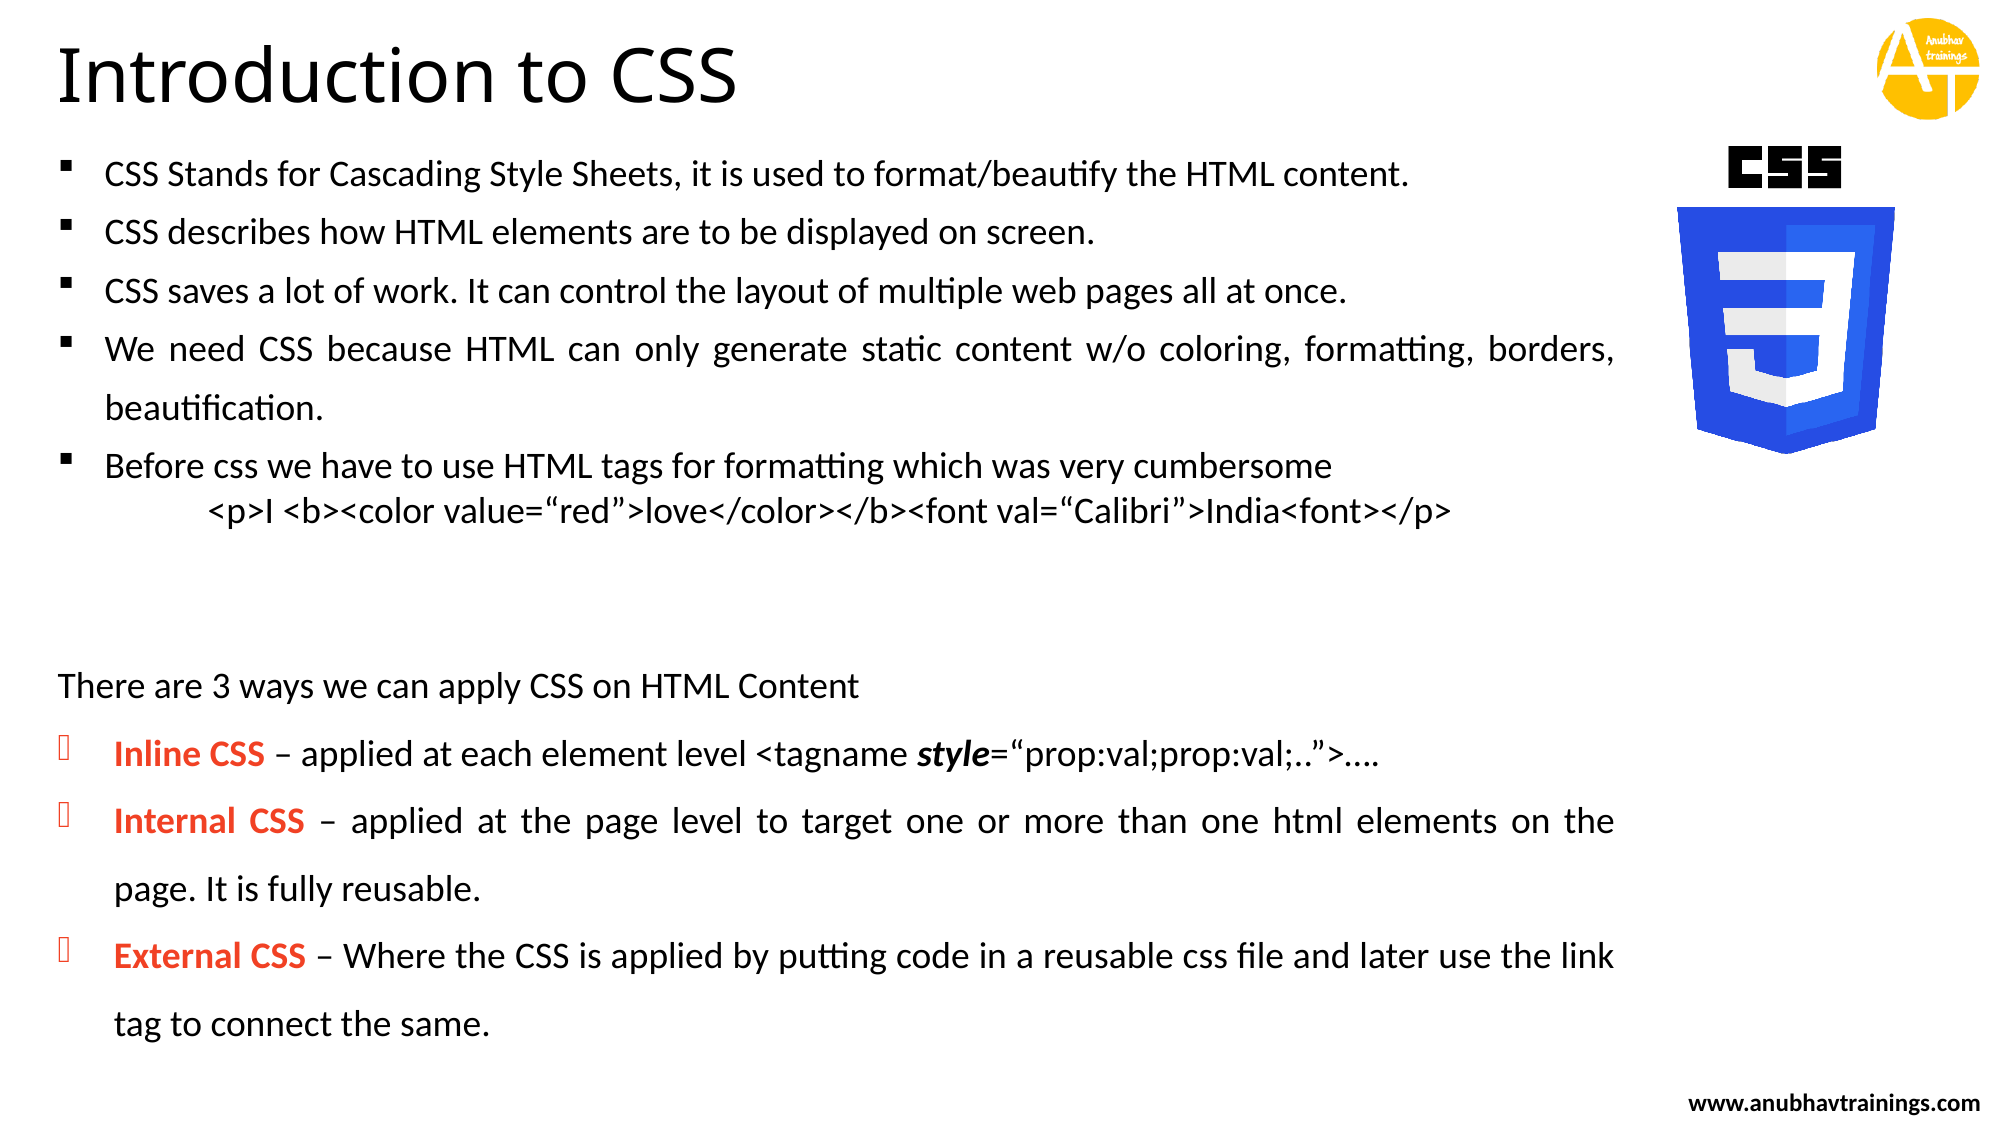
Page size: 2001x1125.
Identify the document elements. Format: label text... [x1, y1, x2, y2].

picture [1866, 11, 1985, 128]
picture [1677, 146, 1895, 454]
footer www.anubhavtrainings.com [1669, 1089, 2000, 1114]
text_box Introduction to CSS [42, 30, 1866, 128]
text_box CSS Stands for Cascading Style Sheets, it is used to format/beautify the HTML content. CSS describes how HTML elements are to be displayed on screen. CSS saves a lot of work. It can control the layout of multiple web pages all at once. We need CSS because HTML can only generate static content w/o coloring, formatting, borders, beautification. Before css we have to use HTML tags for formatting which was very cumbersome <p>I <b><color value=“red”>love</color></b><font val=“Calibri”>India<font></p> There are 3 ways we can apply CSS on HTML Content Inline CSS – applied at each element level <tagname style=“prop:val;prop:val;..”>…. Internal CSS – applied at the page level to target one or more than one html elements on the page. It is fully reusable. External CSS – Where the CSS is applied by putting code in a reusable css file and later use the link tag to connect the same. [42, 127, 1632, 1052]
